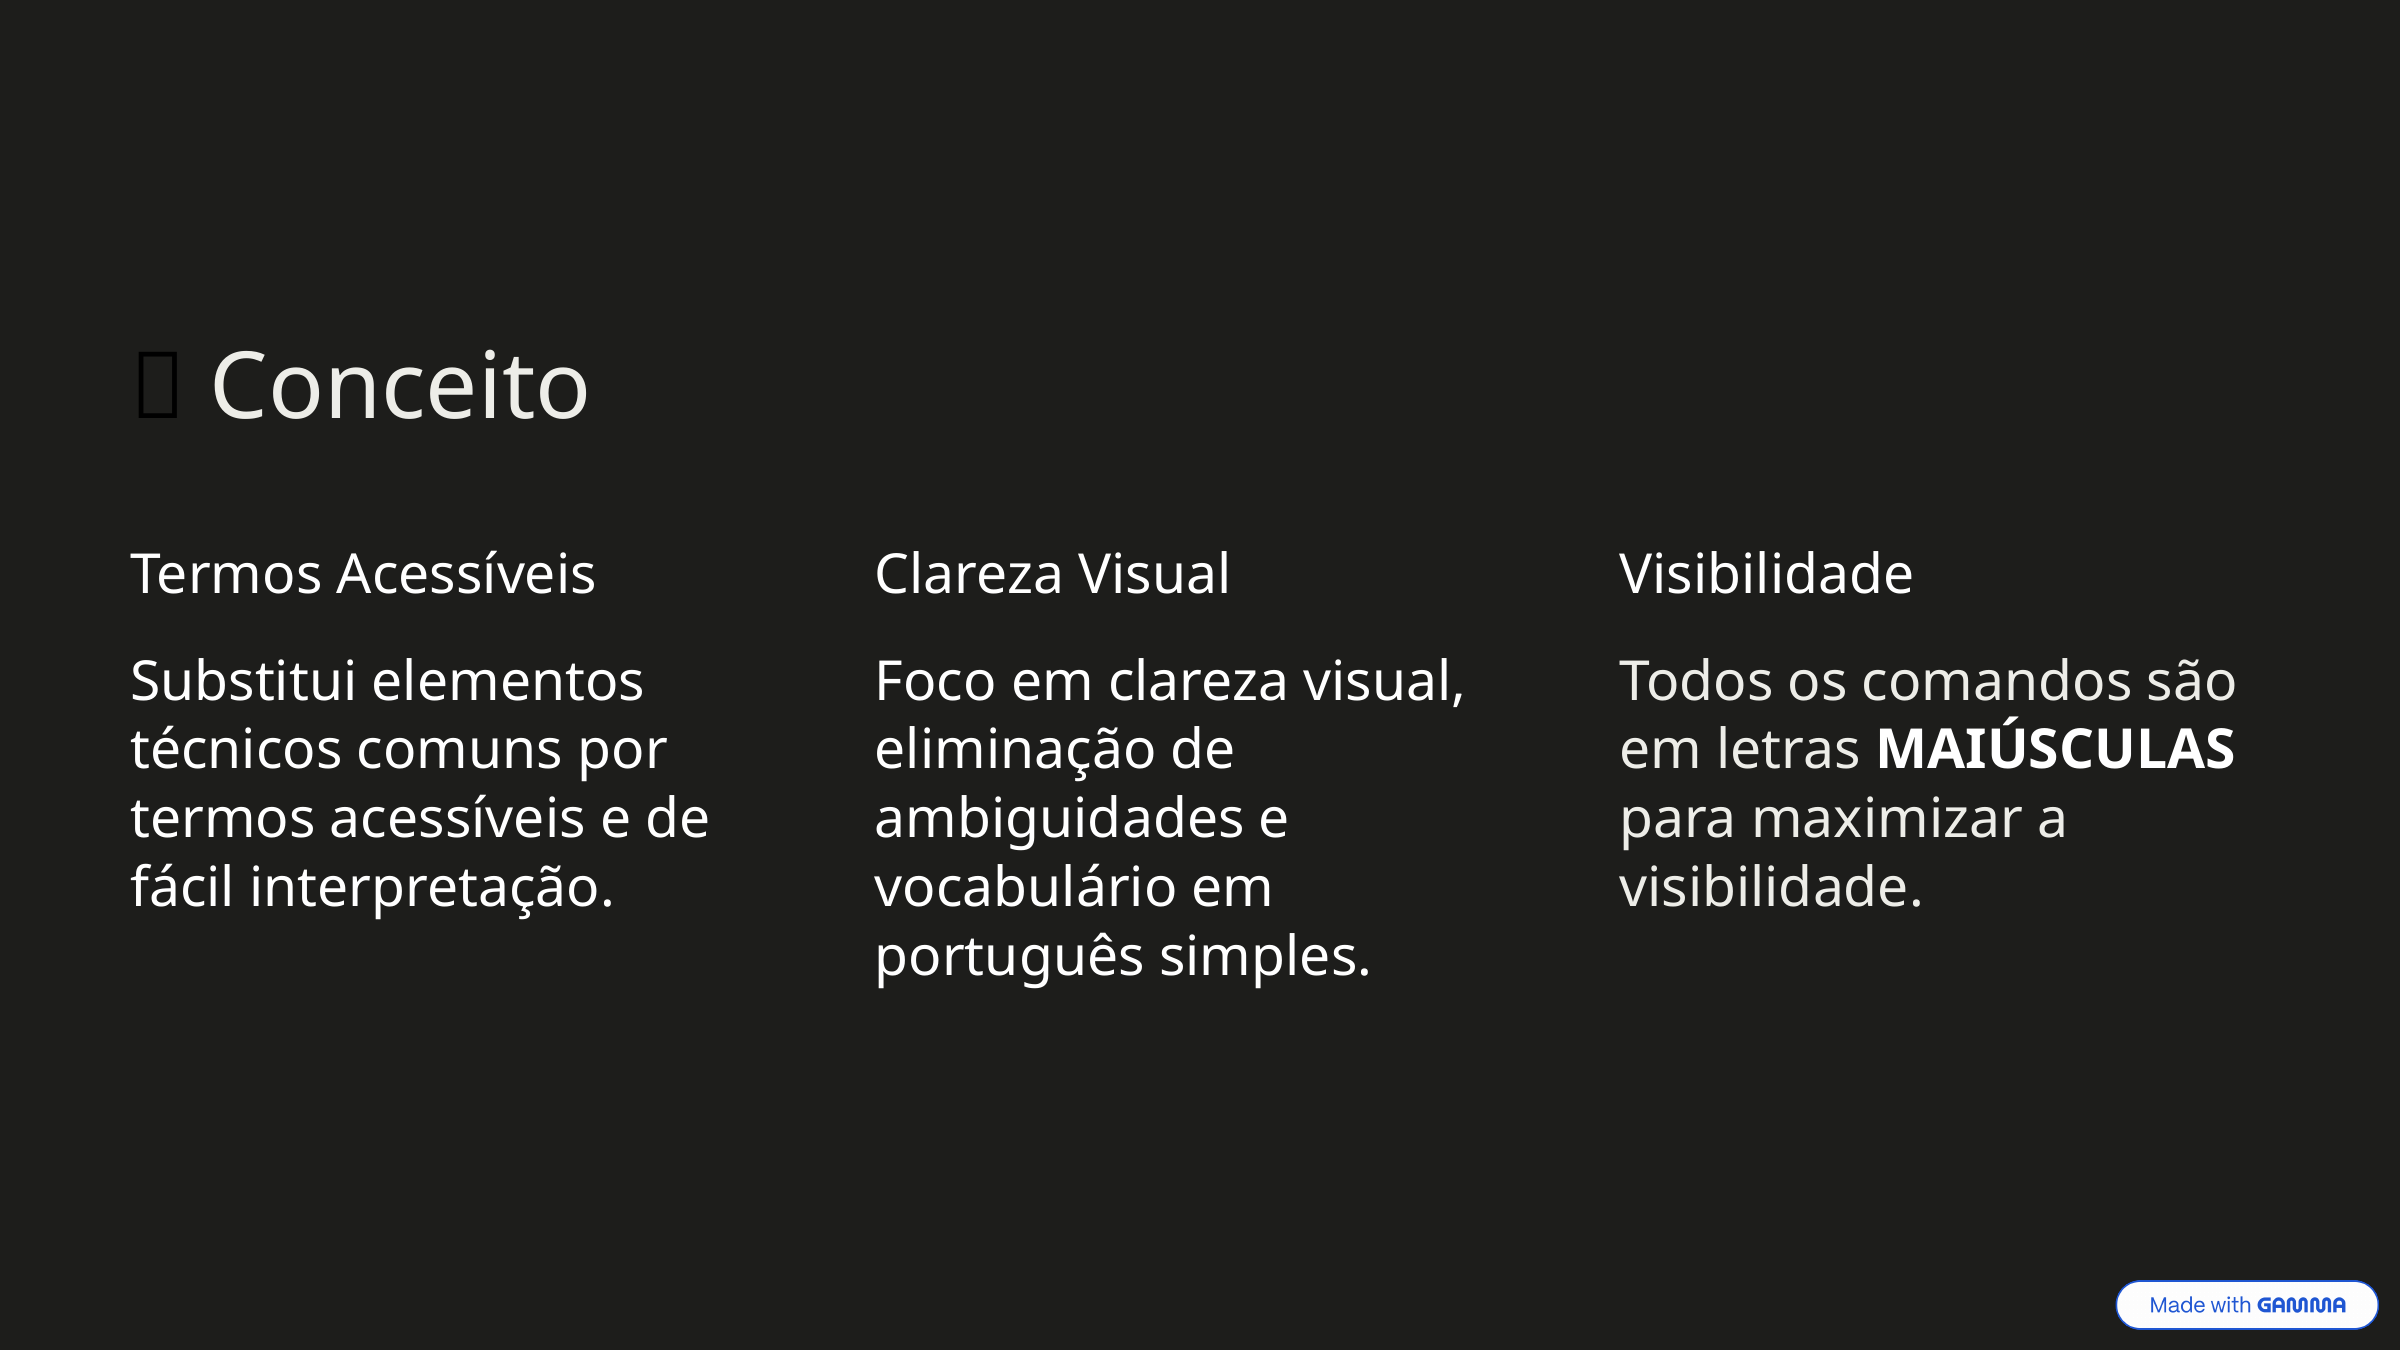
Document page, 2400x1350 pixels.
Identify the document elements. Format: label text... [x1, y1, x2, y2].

text_box Substitui elementos técnicos comuns por termos acessíveis e de fácil interpretação. [130, 642, 783, 922]
text_box Foco em clareza visual, eliminação de ambiguidades e vocabulário em português simples. [874, 642, 1528, 992]
text_box Termos Acessíveis [130, 535, 689, 606]
text_box 🌐 Conceito [130, 321, 1061, 443]
text_box Clareza Visual [874, 535, 1433, 606]
text_box Visibilidade [1619, 535, 2178, 606]
picture [2106, 1271, 2389, 1339]
text_box Todos os comandos são em letras MAIÚSCULAS para maximizar a visibilidade. [1619, 642, 2272, 992]
